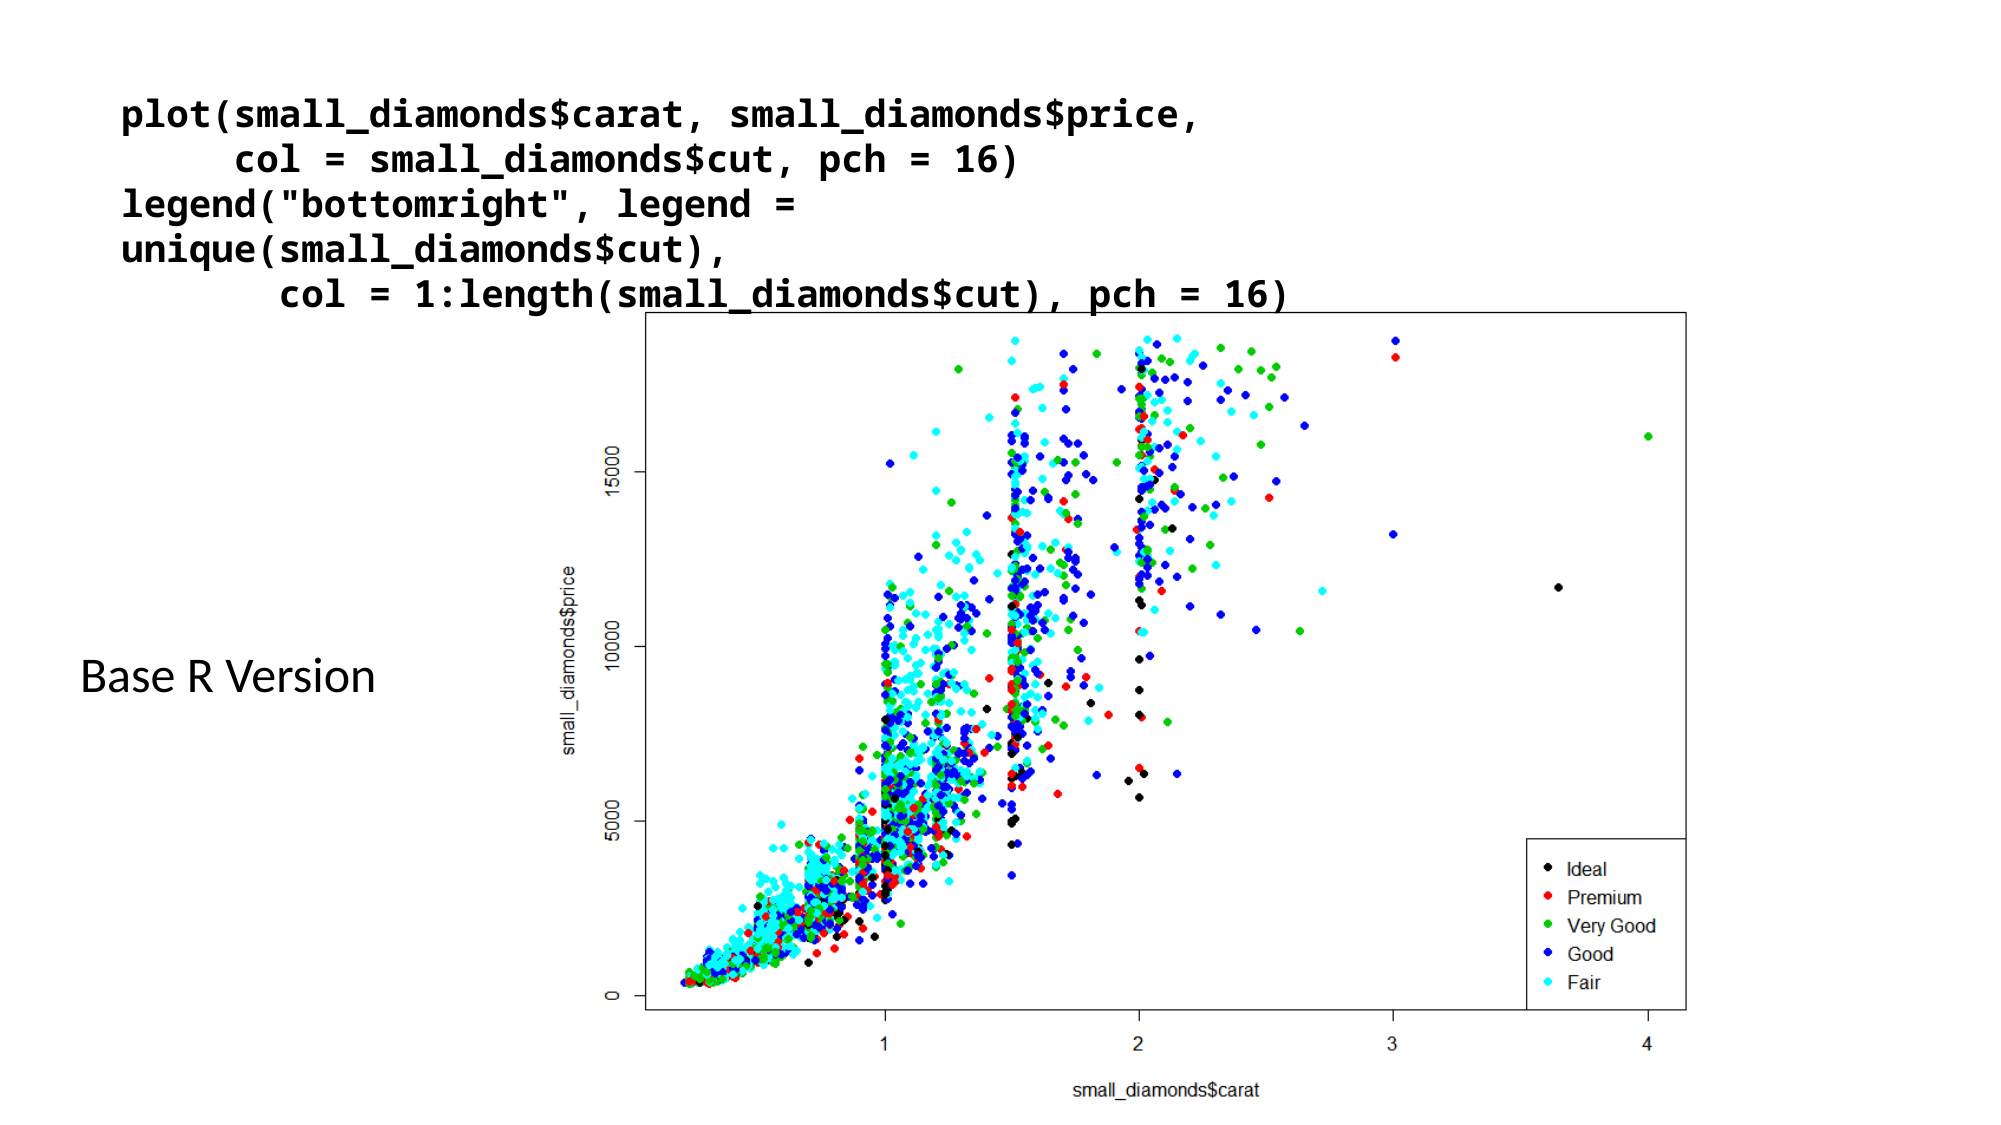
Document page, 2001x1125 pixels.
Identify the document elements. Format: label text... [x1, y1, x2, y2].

picture [553, 220, 1734, 1125]
text_box Base R Version [50, 634, 407, 710]
text_box plot(small_diamonds$carat, small_diamonds$price, col = small_diamonds$cut, pch = 16) legend("bottomright", legend = unique(small_diamonds$cut), col = 1:length(small_diamonds$cut), pch = 16) [106, 82, 1372, 323]
